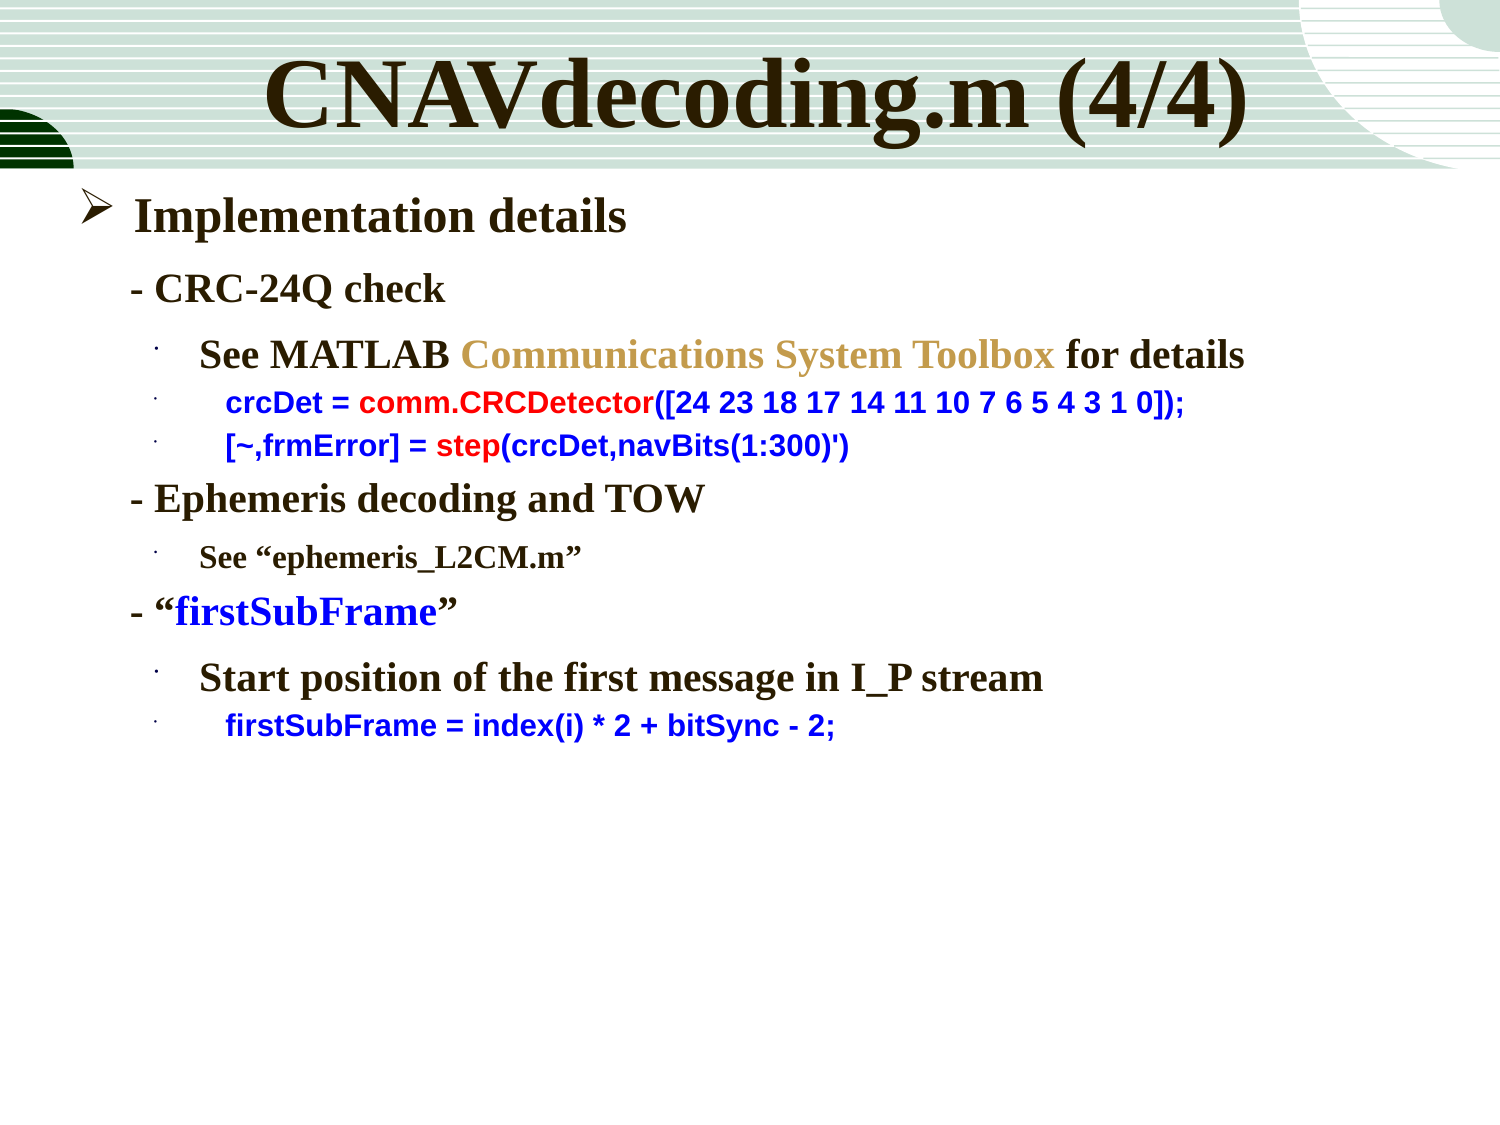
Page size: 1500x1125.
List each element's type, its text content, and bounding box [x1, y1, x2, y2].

text_box CNAVdecoding.m (4/4) [187, 37, 1325, 138]
text_box Implementation details - CRC-24Q check See MATLAB Communications System Toolbox for details crcDet = comm.CRCDetector([24 23 18 17 14 11 10 7 6 5 4 3 1 0]); [~,frmError] = step(crcDet,navBits(1:300)') - Ephemeris decoding and TOW See “ephemeris_L2CM.m” - “firstSubFrame” Start position of the first message in I_P stream firstSubFrame = index(i) * 2 + bitSync - 2; [62, 174, 1394, 1063]
